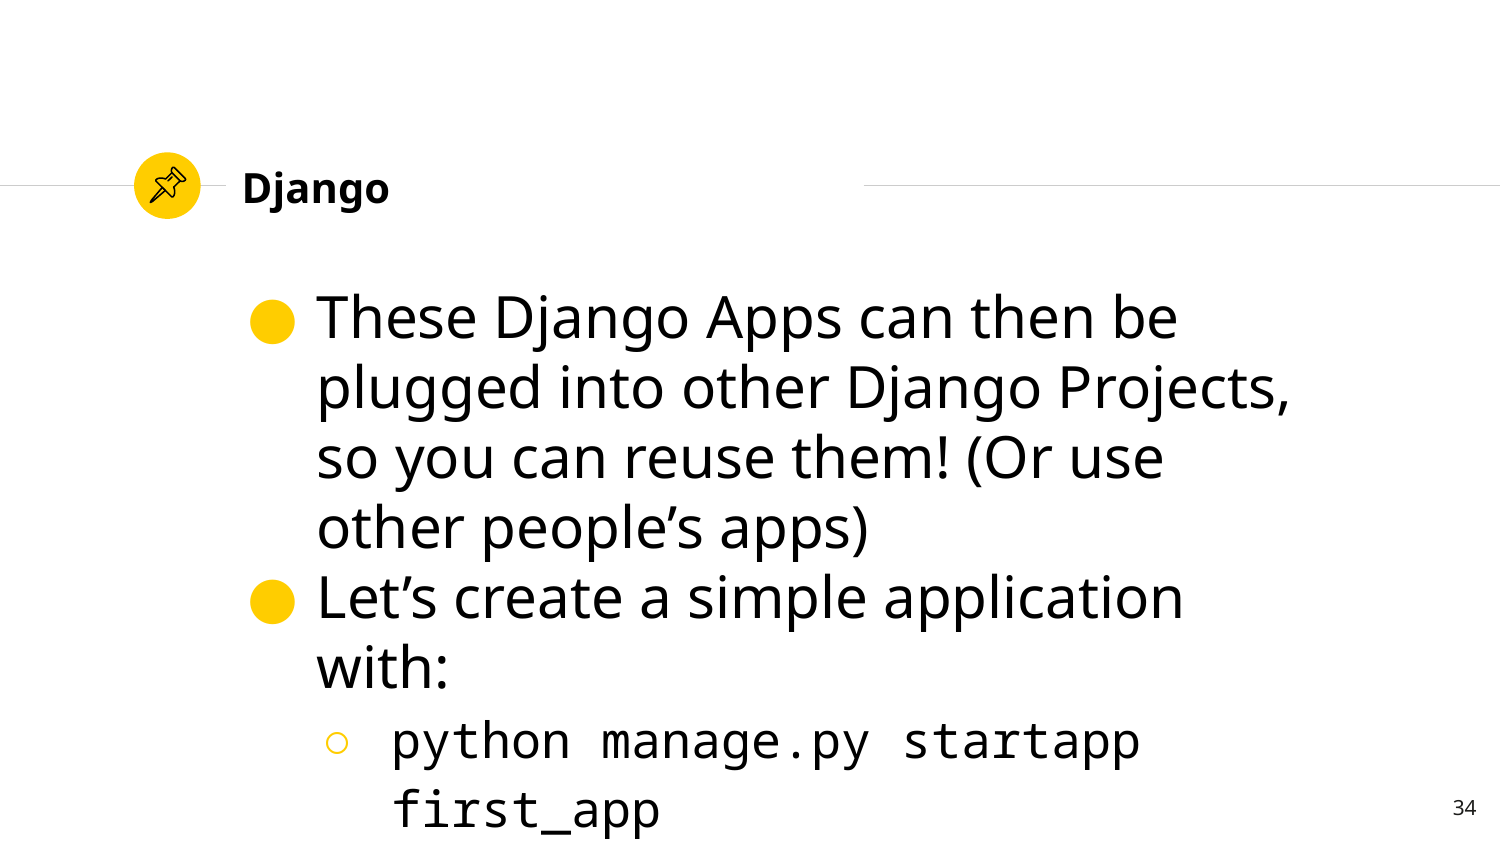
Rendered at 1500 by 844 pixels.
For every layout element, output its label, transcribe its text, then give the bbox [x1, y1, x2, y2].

list These Django Apps can then be plugged into other Django Projects, so you can reuse them! (Or use other people’s apps) Let’s create a simple application with: python manage.py startapp first_app [226, 265, 1344, 776]
slide_number 34 [1401, 779, 1492, 844]
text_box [150, 166, 186, 203]
title Django [226, 151, 863, 223]
